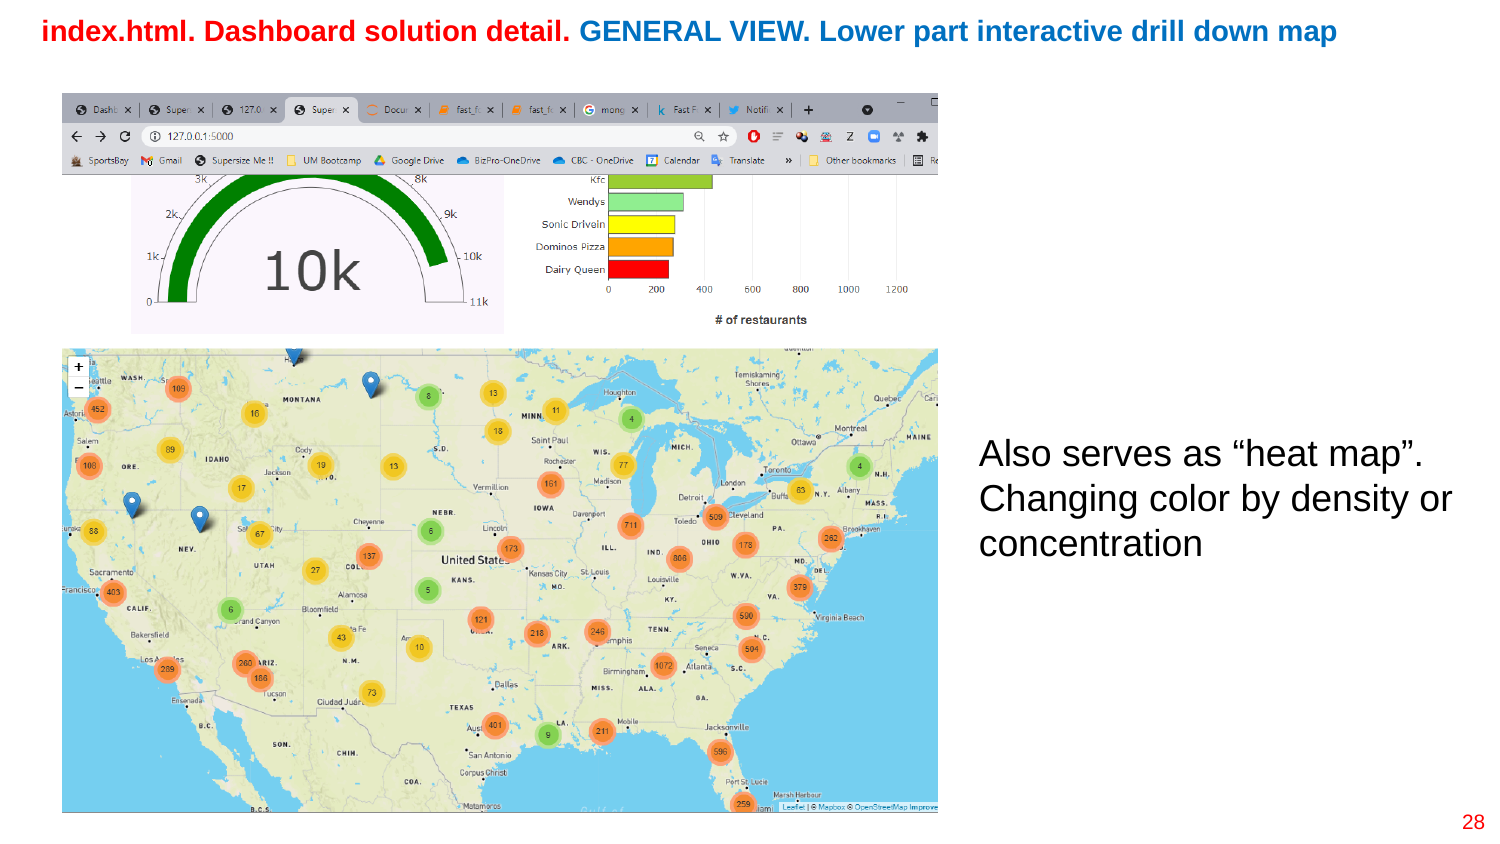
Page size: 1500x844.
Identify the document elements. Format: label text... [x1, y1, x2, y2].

slide_number 28 [1149, 798, 1500, 844]
picture [62, 93, 938, 813]
title index.html. Dashboard solution detail. GENERAL VIEW. Lower part interactive drill down map [26, 4, 1374, 59]
text_box Also serves as “heat map”. Changing color by density or concentration [963, 421, 1479, 572]
